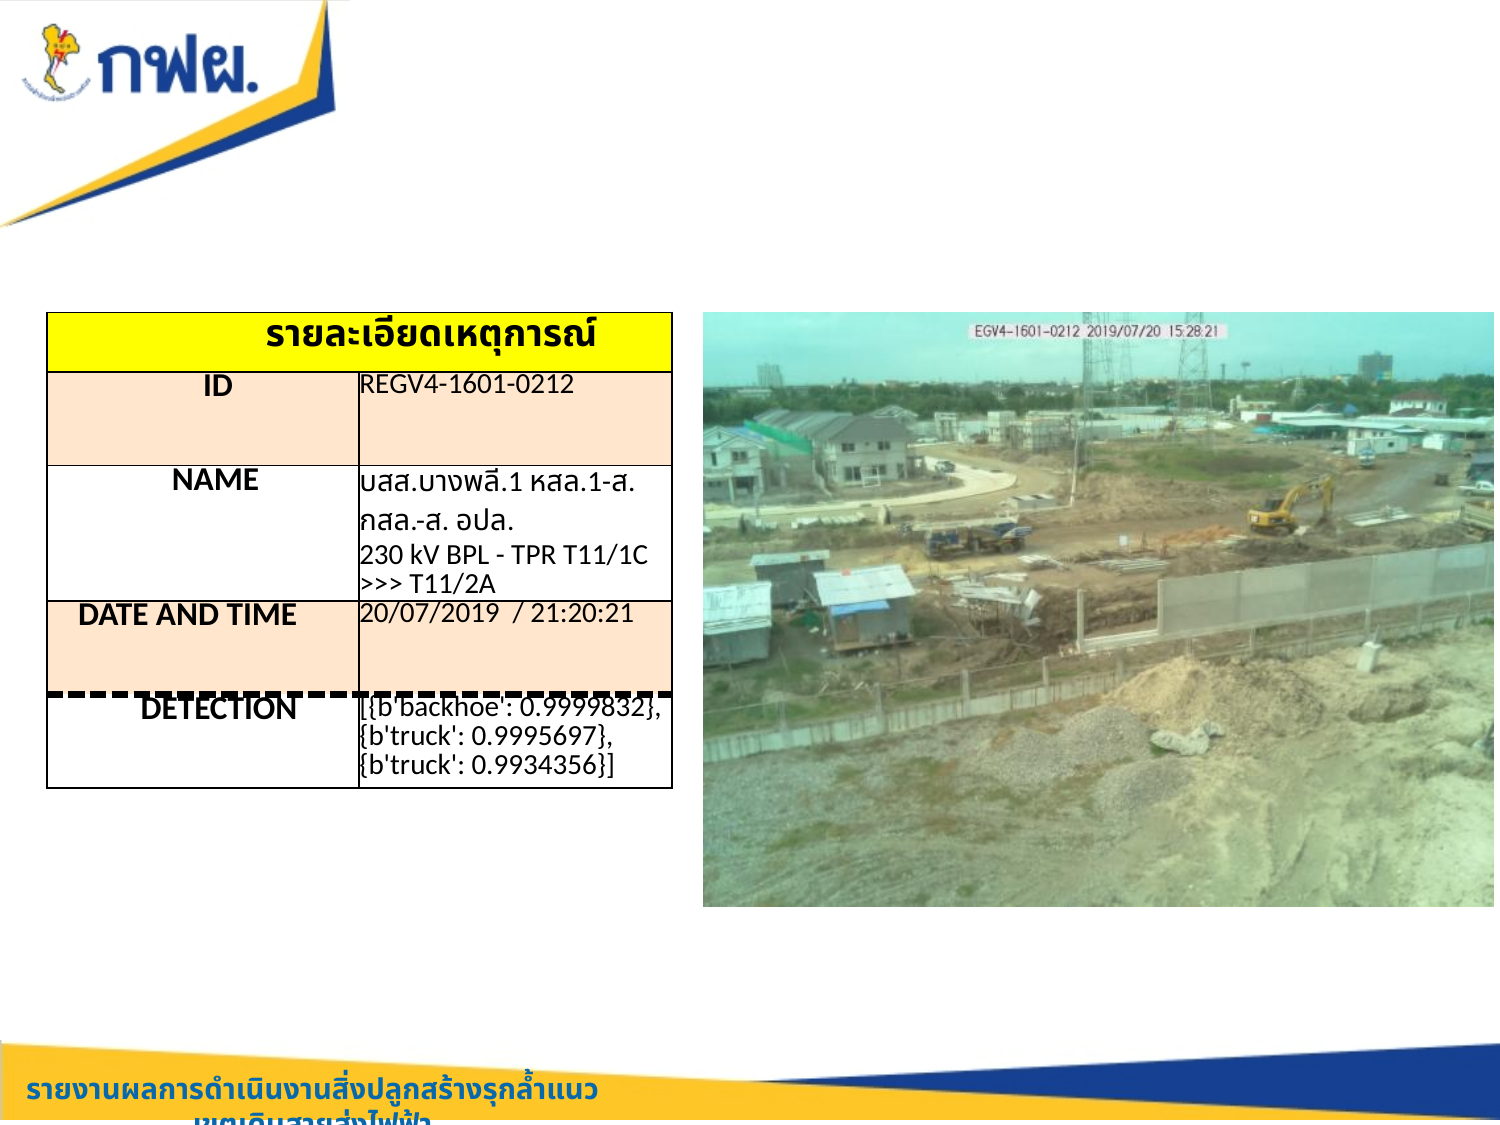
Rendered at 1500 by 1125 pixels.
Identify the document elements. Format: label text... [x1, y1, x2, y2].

table_cell [{b'backhoe': 0.9999832}, {b'truck': 0.9995697}, {b'truck': 0.9934356}] [360, 694, 671, 787]
table_cell DATE AND TIME [48, 602, 358, 694]
picture [0, 0, 351, 235]
table_cell ID [48, 373, 358, 465]
picture [0, 1040, 1500, 1120]
table_cell DETECTION [48, 694, 358, 787]
picture [702, 312, 1494, 907]
table_cell REGV4-1601-0212 [360, 373, 671, 465]
table_cell 20/07/2019 / 21:20:21 [360, 602, 671, 694]
table_cell บสส.บางพลี.1 หสล.1-ส. กสล.-ส. อปล. 230 kV BPL - TPR T11/1C >>> T11/2A [360, 466, 671, 600]
table_header รายละเอียดเหตุการณ์ [48, 313, 671, 371]
table_cell NAME [48, 466, 358, 600]
